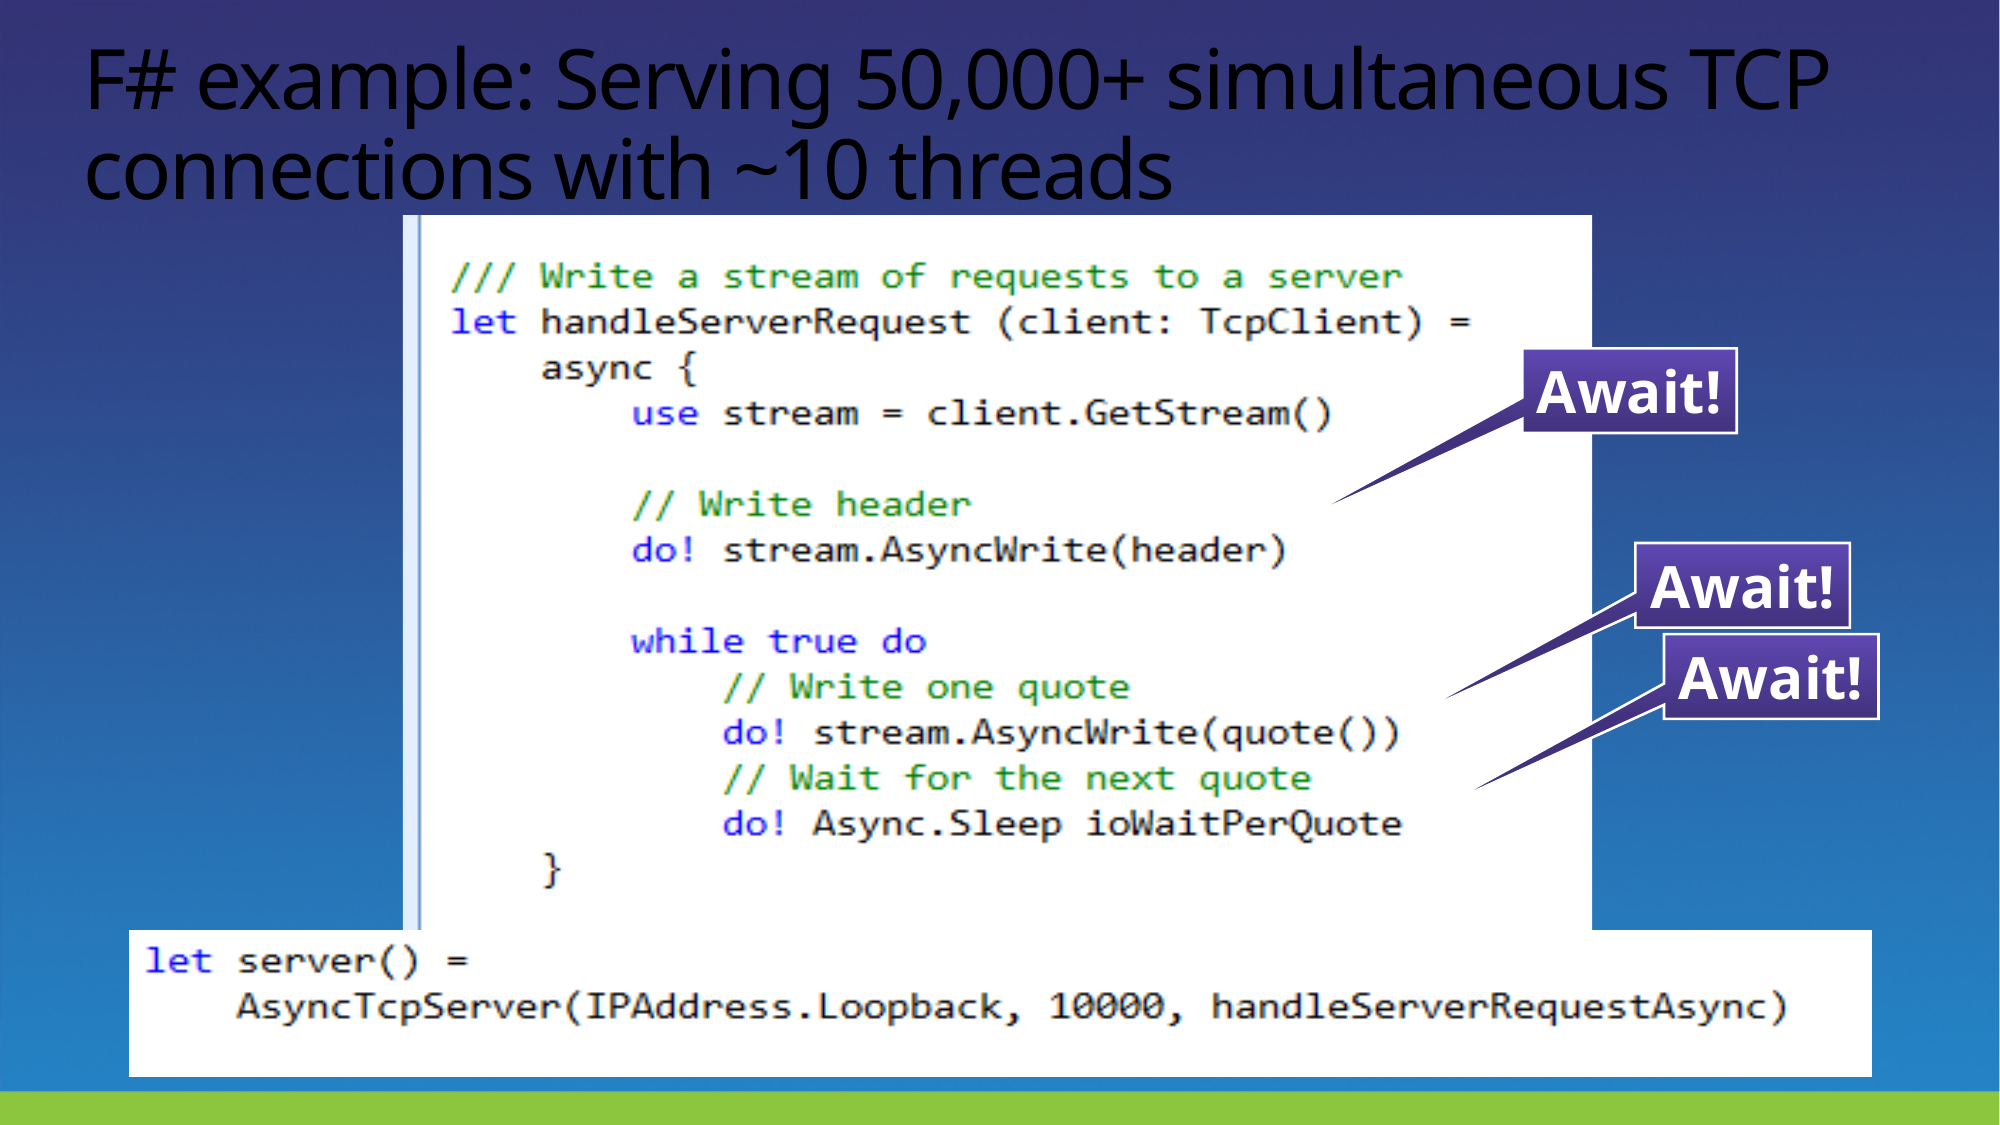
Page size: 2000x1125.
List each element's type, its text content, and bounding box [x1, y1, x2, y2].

text_box Await! [1596, 543, 1850, 632]
text_box Await! [1596, 348, 1737, 433]
title F# example: Serving 50,000+ simultaneous TCP connections with ~10 threads [83, 37, 1917, 220]
text_box Await! [1596, 634, 1879, 736]
picture [0, 0, 2000, 1125]
